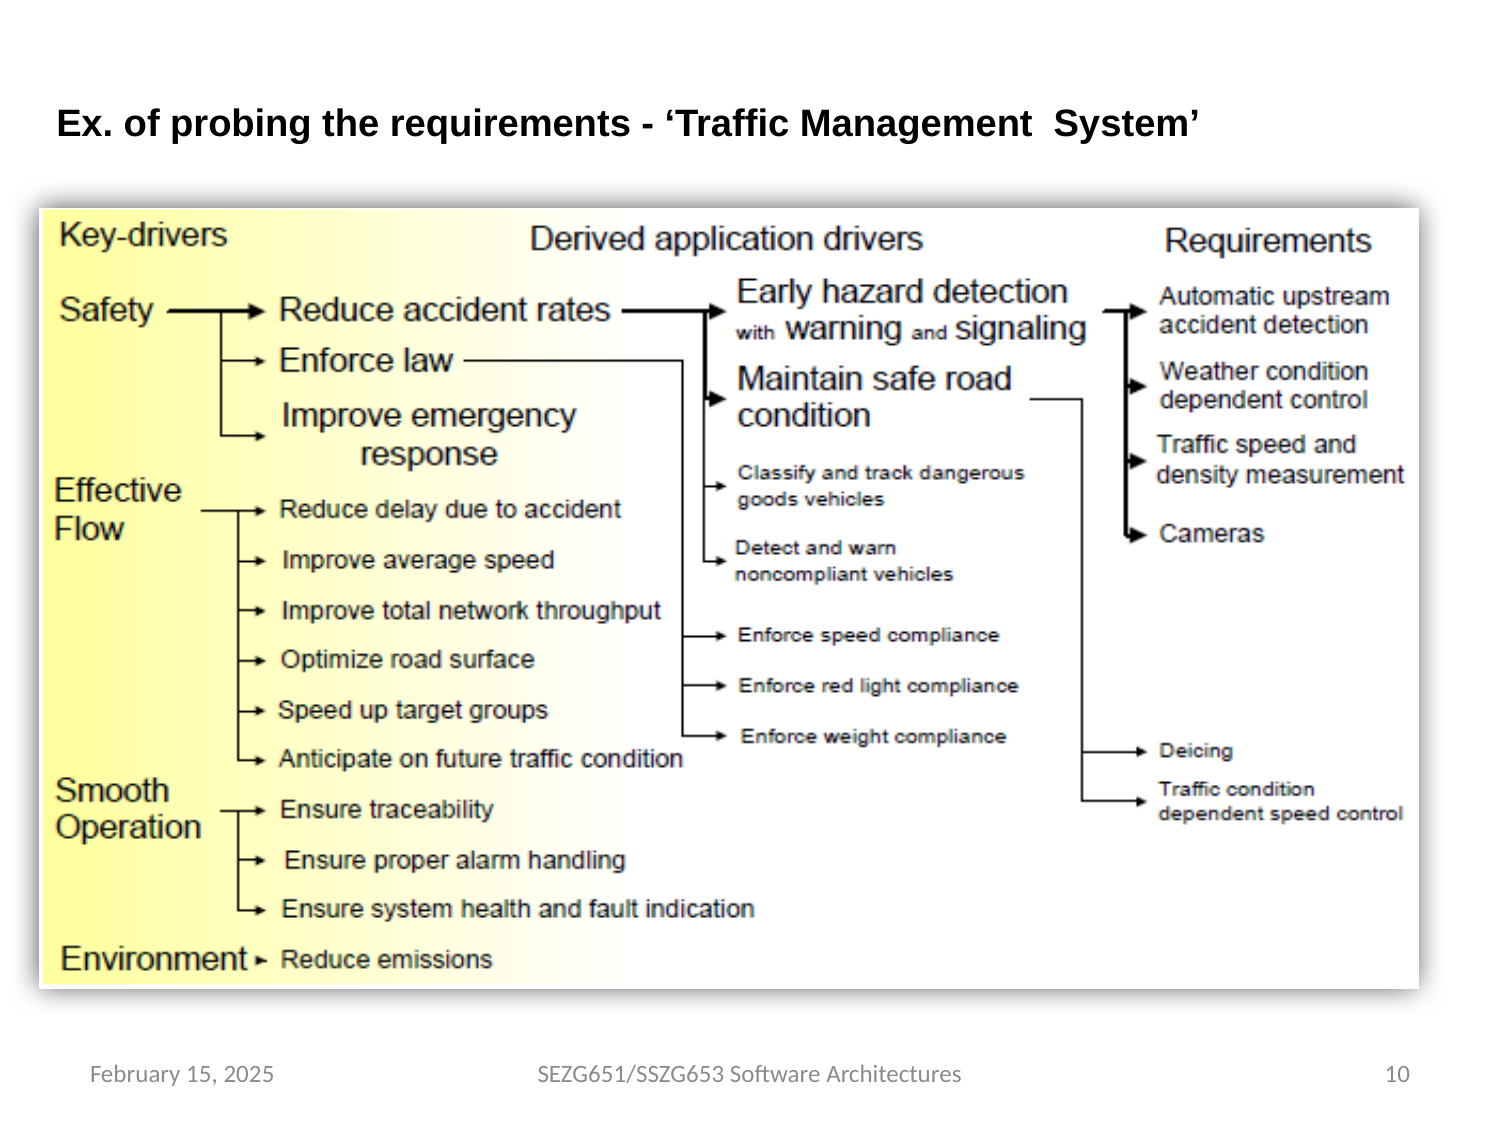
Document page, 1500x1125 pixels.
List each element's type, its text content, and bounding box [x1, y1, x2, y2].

footer SEZG651/SSZG653 Software Architectures [512, 1042, 988, 1103]
slide_number 10 [1074, 1042, 1425, 1103]
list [38, 208, 1419, 989]
title Ex. of probing the requirements - ‘Traffic Management System’ [39, 19, 1446, 211]
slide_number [75, 1042, 425, 1103]
